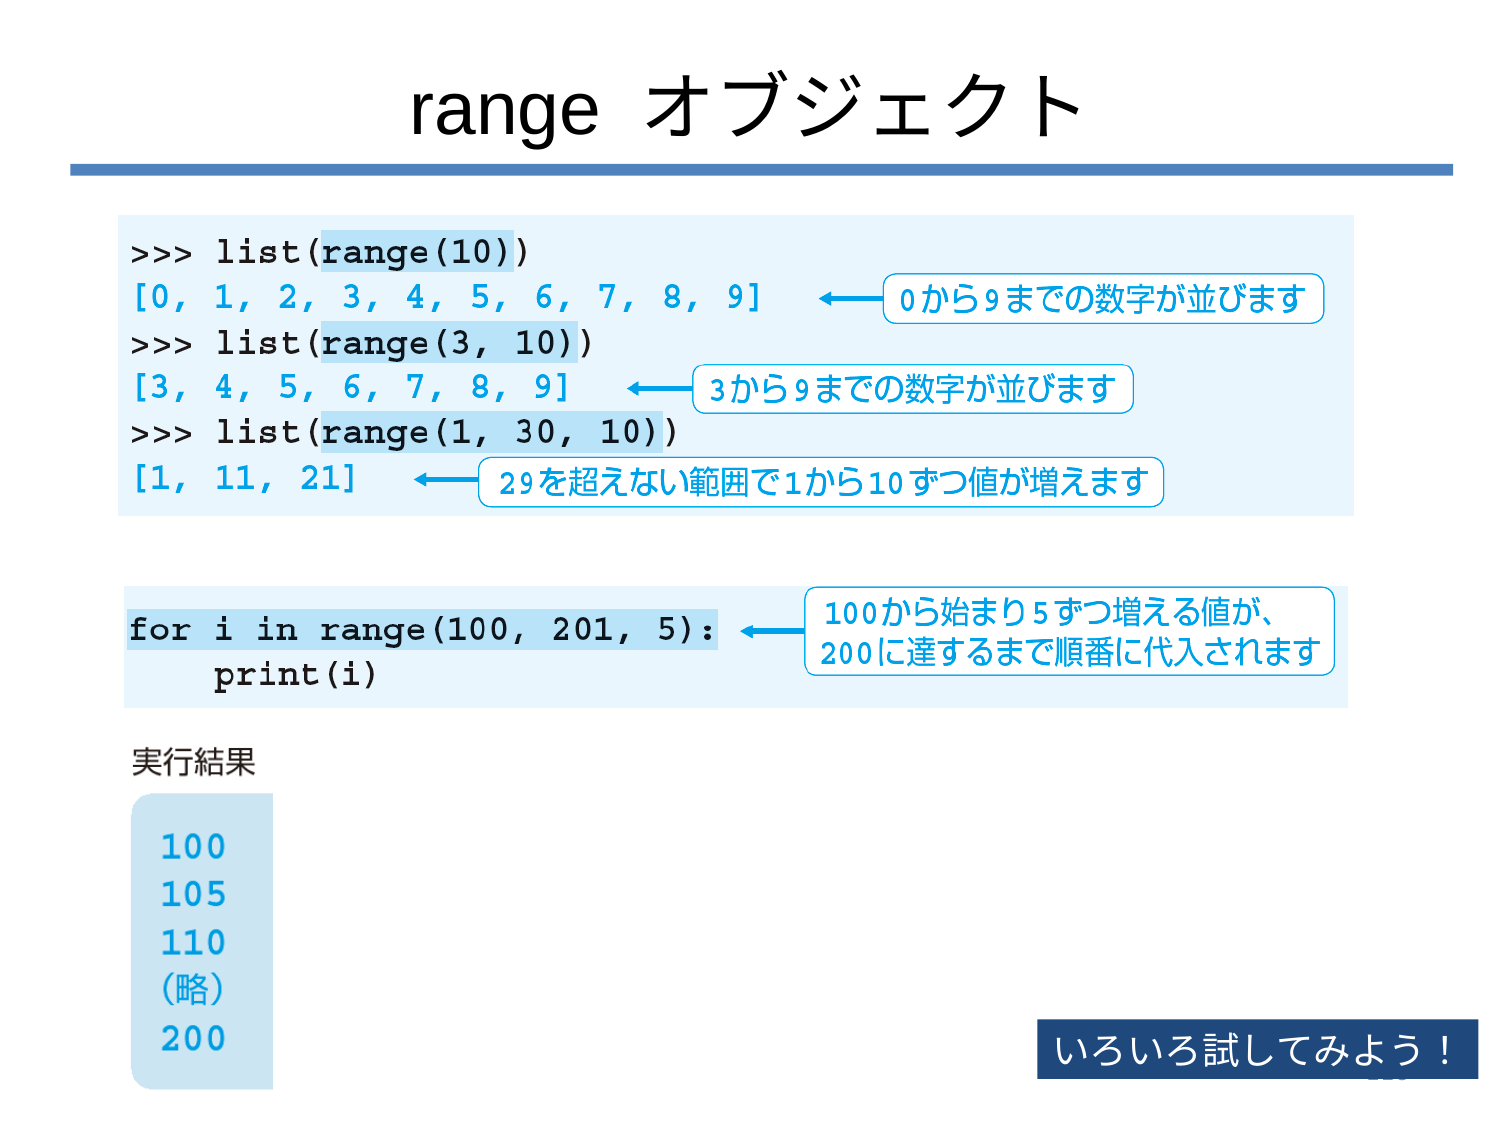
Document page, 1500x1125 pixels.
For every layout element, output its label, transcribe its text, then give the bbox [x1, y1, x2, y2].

slide_number 118 [1074, 1042, 1425, 1103]
text_box いろいろ試してみよう！ [1037, 1019, 1479, 1079]
picture [112, 728, 273, 1099]
picture [118, 215, 1354, 516]
picture [124, 585, 1348, 708]
title range オブジェクト [75, 45, 1425, 164]
